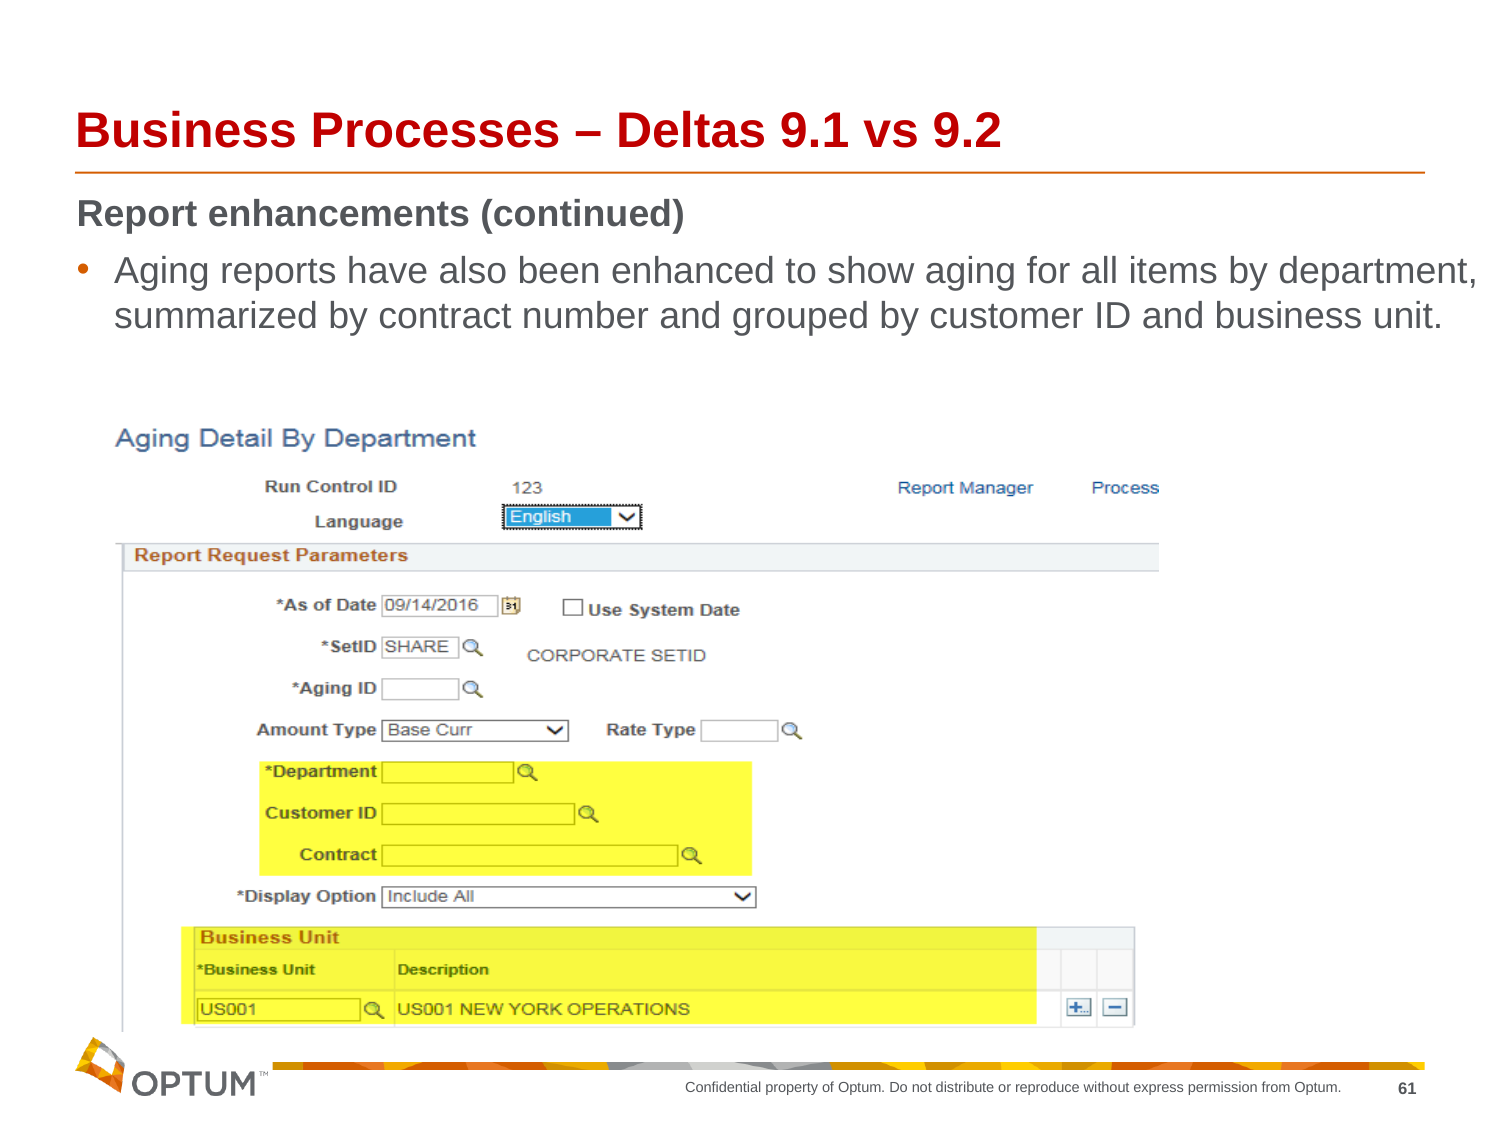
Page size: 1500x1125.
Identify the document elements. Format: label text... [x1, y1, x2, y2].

title Business Processes – Deltas 9.1 vs 9.2 [75, 31, 1425, 158]
list Report enhancements (continued) Aging reports have also been enhanced to show aging for all items by department, summarized by contract number and grouped by customer ID and business unit. [76, 188, 1500, 467]
picture [111, 416, 1160, 1033]
picture [273, 1062, 1425, 1070]
picture [75, 1037, 268, 1096]
